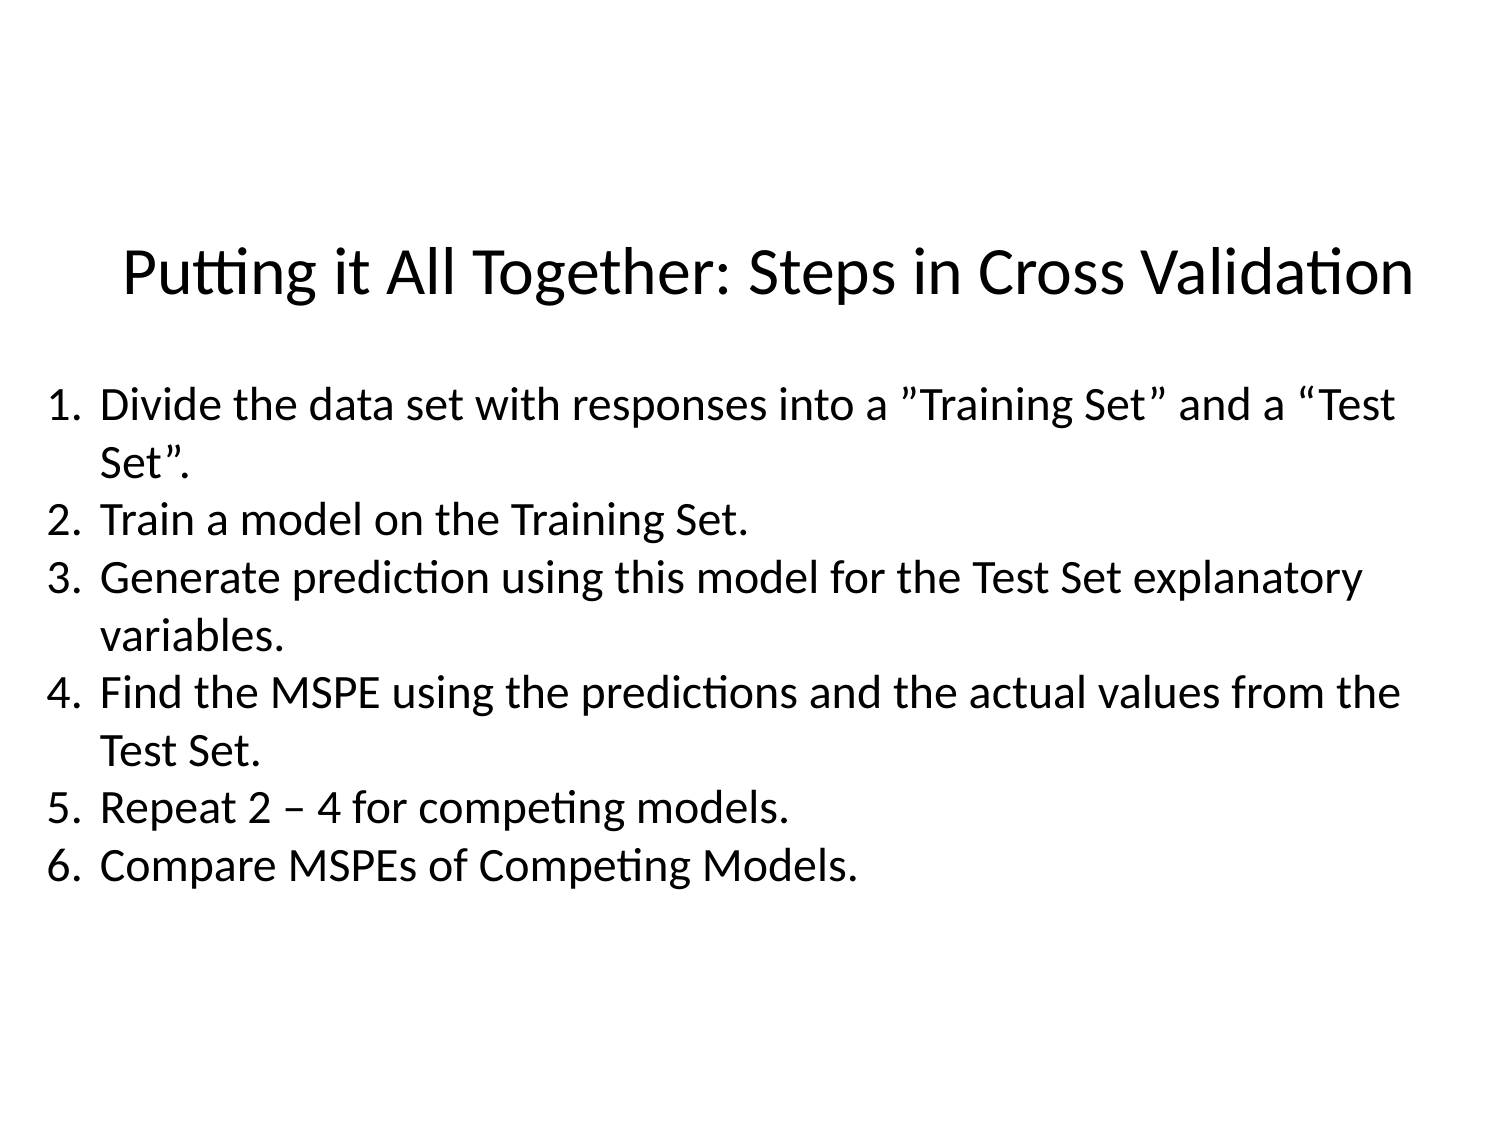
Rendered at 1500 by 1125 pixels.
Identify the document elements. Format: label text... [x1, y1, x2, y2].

title Putting it All Together: Steps in Cross Validation [103, 185, 1435, 349]
list Divide the data set with responses into a ”Training Set” and a “Test Set”. Train a model on the Training Set. Generate prediction using this model for the Test Set explanatory variables. Find the MSPE using the predictions and the actual values from the Test Set. Repeat 2 – 4 for competing models. Compare MSPEs of Competing Models. [31, 365, 1472, 901]
